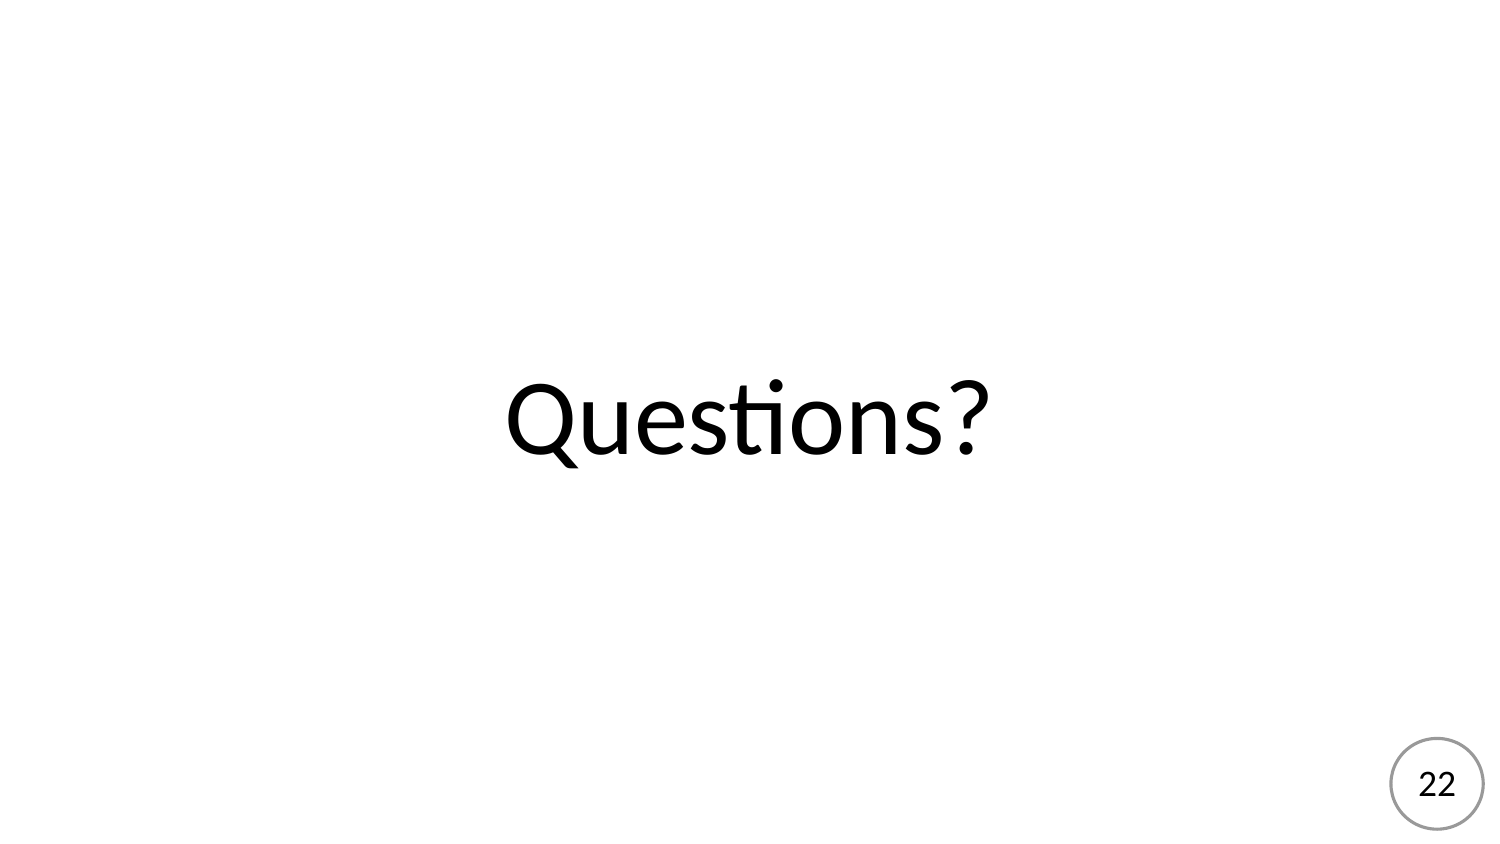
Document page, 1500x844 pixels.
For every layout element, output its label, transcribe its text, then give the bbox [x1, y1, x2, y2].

text_box [1472, 754, 1484, 814]
text_box [1414, 738, 1460, 744]
text_box [1415, 824, 1459, 830]
text_box [1390, 753, 1403, 815]
title Questions? [134, 352, 1366, 492]
text_box 22 [1403, 744, 1472, 824]
